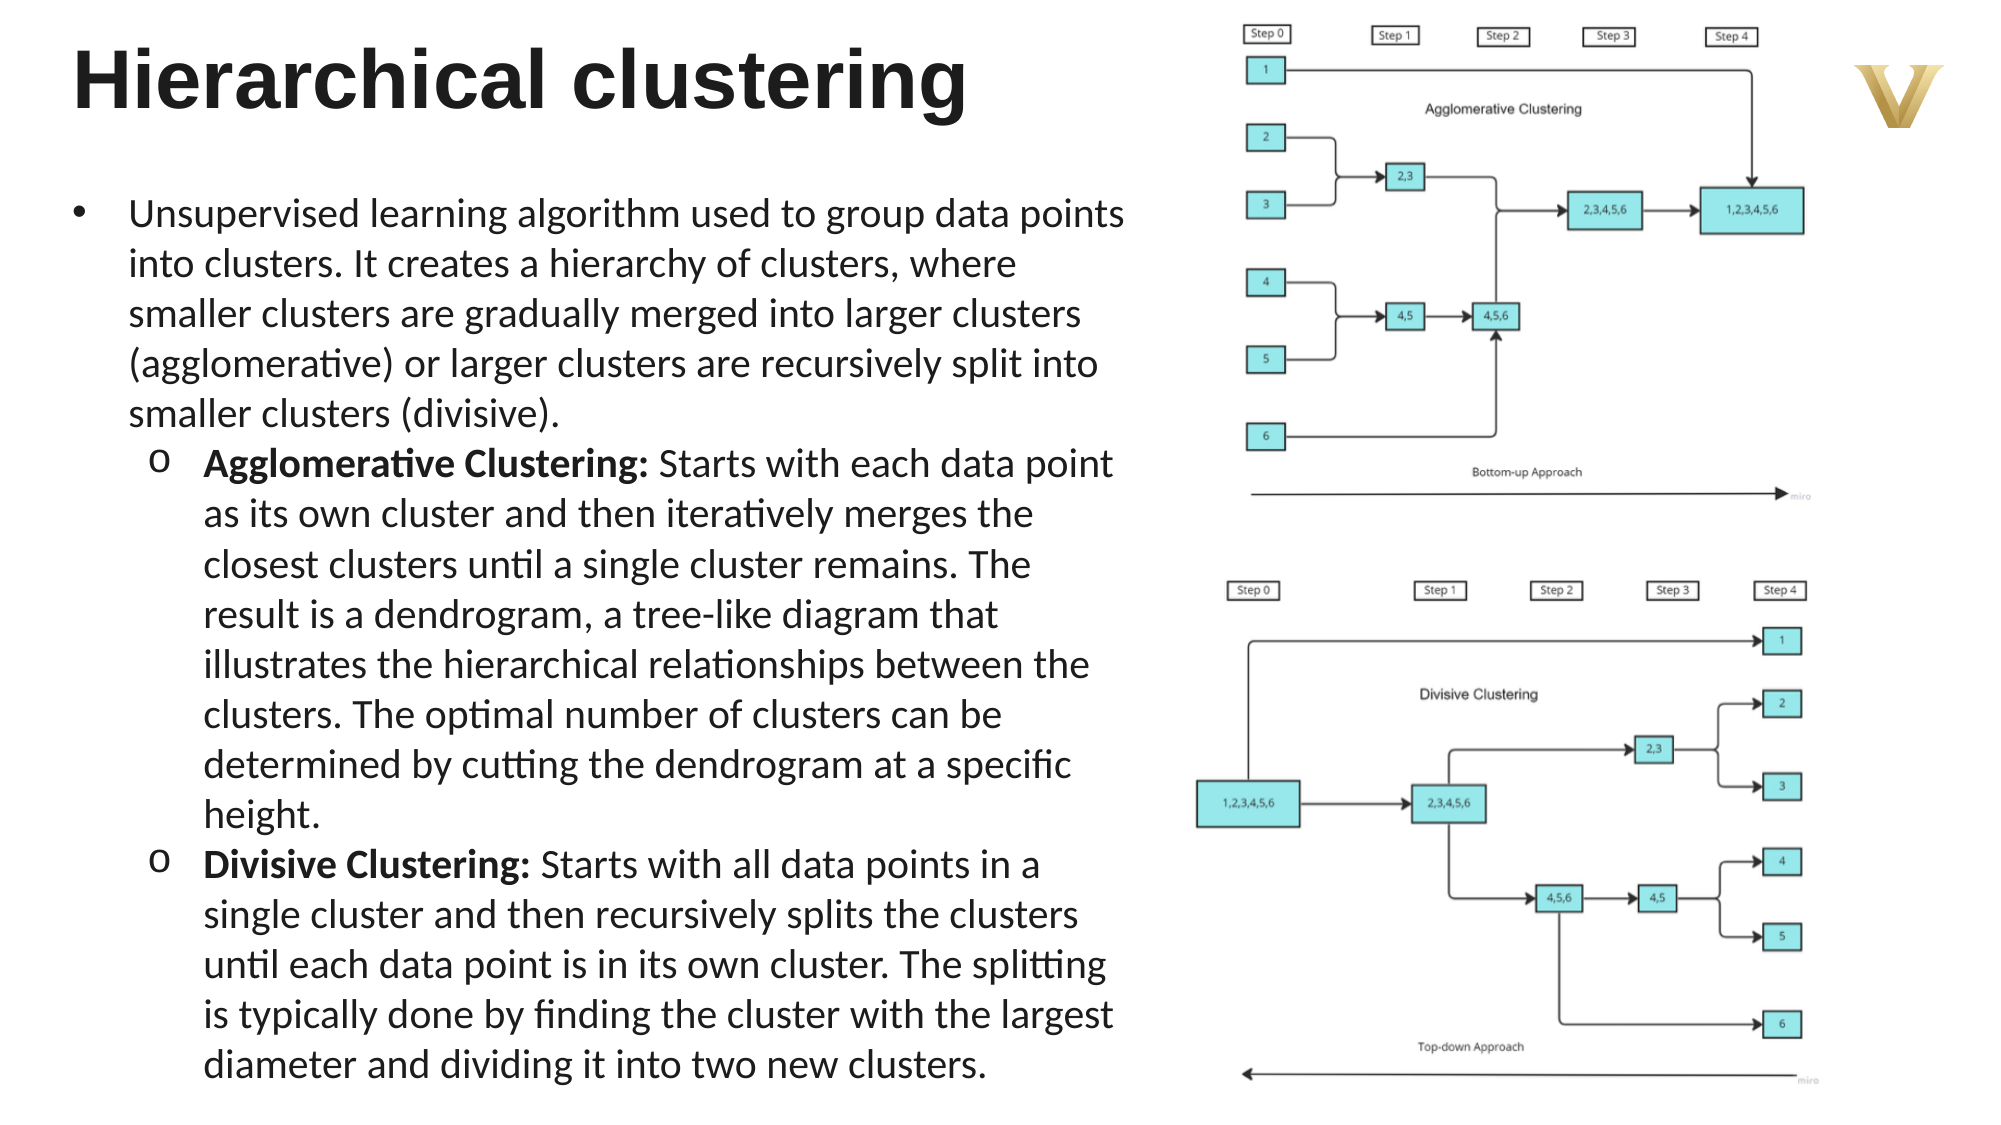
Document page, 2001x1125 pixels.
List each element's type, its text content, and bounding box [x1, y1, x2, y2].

title Hierarchical clustering [57, 26, 1208, 137]
picture [1149, 542, 1858, 1110]
text_box Unsupervised learning algorithm used to group data points into clusters. It creates a hierarchy of clusters, where smaller clusters are gradually merged into larger clusters (agglomerative) or larger clusters are recursively split into smaller clusters (divisive). Agglomerative Clustering: Starts with each data point as its own cluster and then iteratively merges the closest clusters until a single cluster remains. The result is a dendrogram, a tree-like diagram that illustrates the hierarchical relationships between the clusters. The optimal number of clusters can be determined by cutting the dendrogram at a specific height. Divisive Clustering: Starts with all data points in a single cluster and then recursively splits the clusters until each data point is in its own cluster. The splitting is typically done by finding the cluster with the largest diameter and dividing it into two new clusters. [57, 178, 1150, 1094]
picture [1208, 0, 1830, 517]
picture [1854, 65, 1944, 128]
